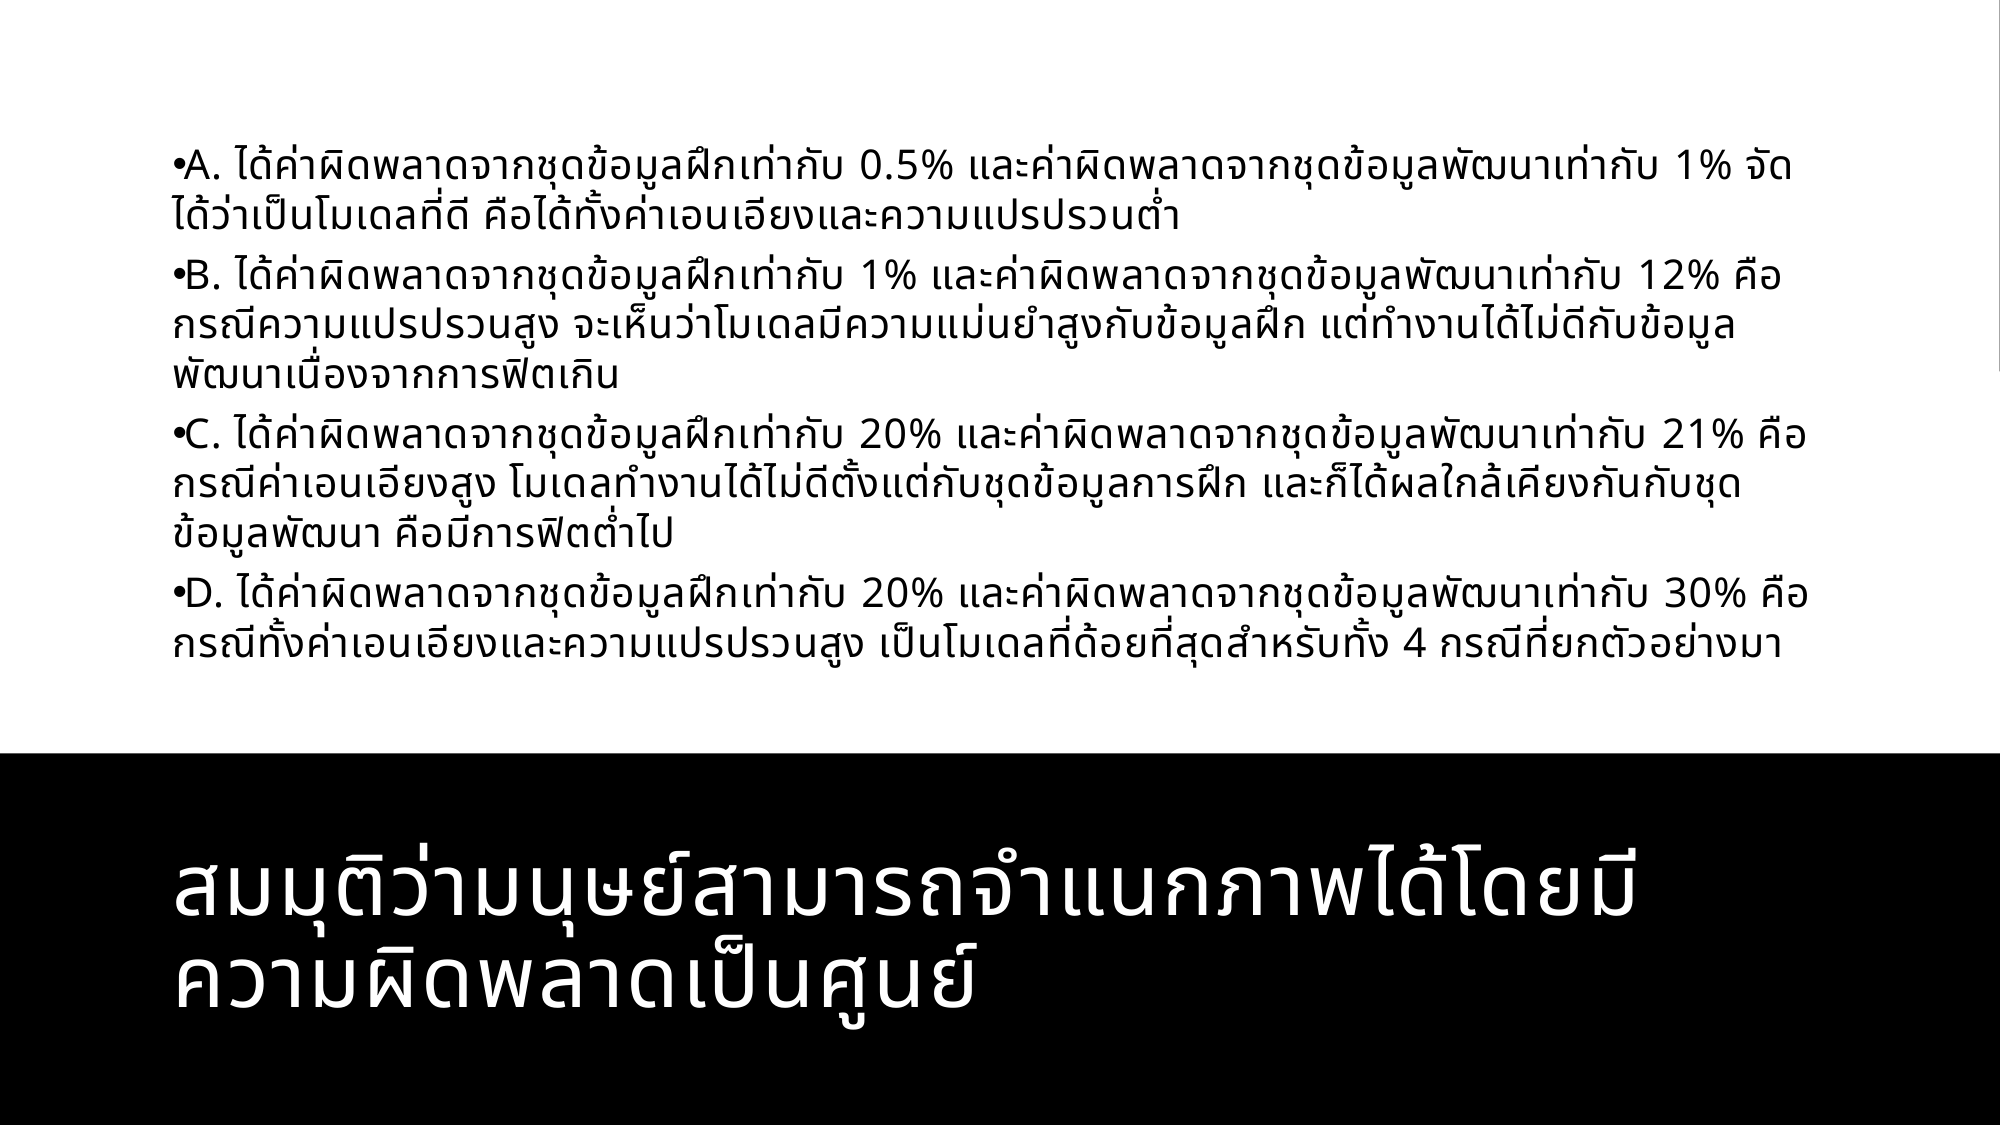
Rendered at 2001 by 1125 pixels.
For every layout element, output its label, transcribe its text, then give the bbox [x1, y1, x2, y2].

text_box สมมุติว่ามนุษย์สามารถจำแนกภาพได้โดยมีความผิดพลาดเป็นศูนย์ [157, 824, 1842, 1043]
text_box A. ได้ค่าผิดพลาดจากชุดข้อมูลฝึกเท่ากับ 0.5% และค่าผิดพลาดจากชุดข้อมูลพัฒนาเท่ากับ 1% จัดได้ว่าเป็นโมเดลที่ดี คือได้ทั้งค่าเอนเอียงและความแปรปรวนต่ำ B. ได้ค่าผิดพลาดจากชุดข้อมูลฝึกเท่ากับ 1% และค่าผิดพลาดจากชุดข้อมูลพัฒนาเท่ากับ 12% คือกรณีความแปรปรวนสูง จะเห็นว่าโมเดลมีความแม่นยำสูงกับข้อมูลฝึก แต่ทำงานได้ไม่ดีกับข้อมูลพัฒนาเนื่องจากการฟิตเกิน C. ได้ค่าผิดพลาดจากชุดข้อมูลฝึกเท่ากับ 20% และค่าผิดพลาดจากชุดข้อมูลพัฒนาเท่ากับ 21% คือกรณีค่าเอนเอียงสูง โมเดลทำงานได้ไม่ดีตั้งแต่กับชุดข้อมูลการฝึก และก็ได้ผลใกล้เคียงกันกับชุดข้อมูลพัฒนา คือมีการฟิตต่ำไป D. ได้ค่าผิดพลาดจากชุดข้อมูลฝึกเท่ากับ 20% และค่าผิดพลาดจากชุดข้อมูลพัฒนาเท่ากับ 30% คือกรณีทั้งค่าเอนเอียงและความแปรปรวนสูง เป็นโมเดลที่ด้อยที่สุดสำหรับทั้ง 4 กรณีที่ยกตัวอย่างมา [157, 109, 1842, 694]
text_box [0, 0, 2000, 752]
text_box [0, 752, 2000, 1125]
